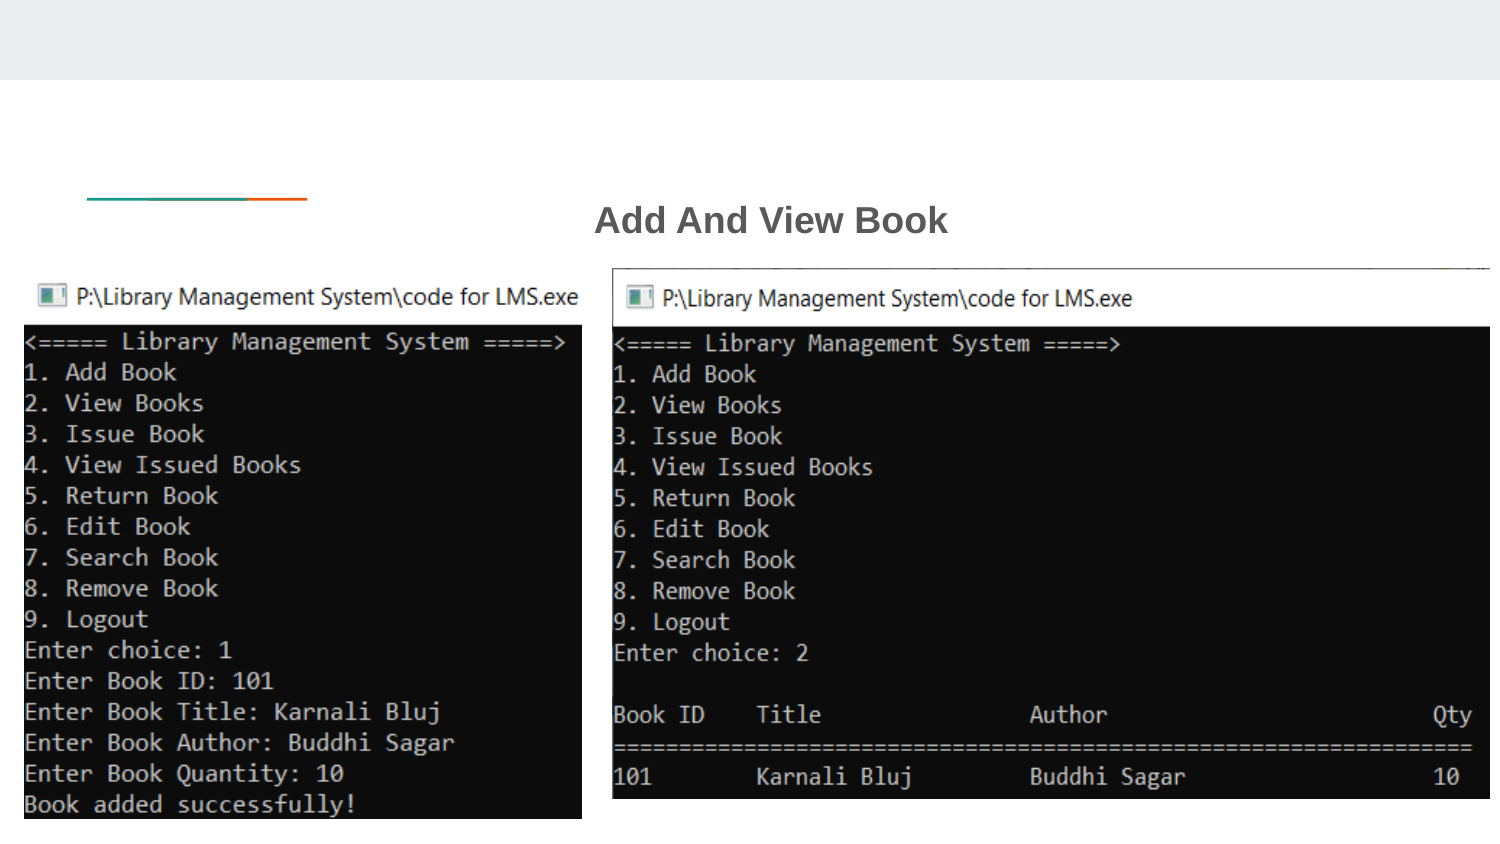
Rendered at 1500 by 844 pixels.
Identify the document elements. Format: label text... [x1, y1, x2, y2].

text_box Add And View Book [290, 180, 1252, 269]
picture [24, 268, 582, 819]
picture [612, 268, 1491, 799]
